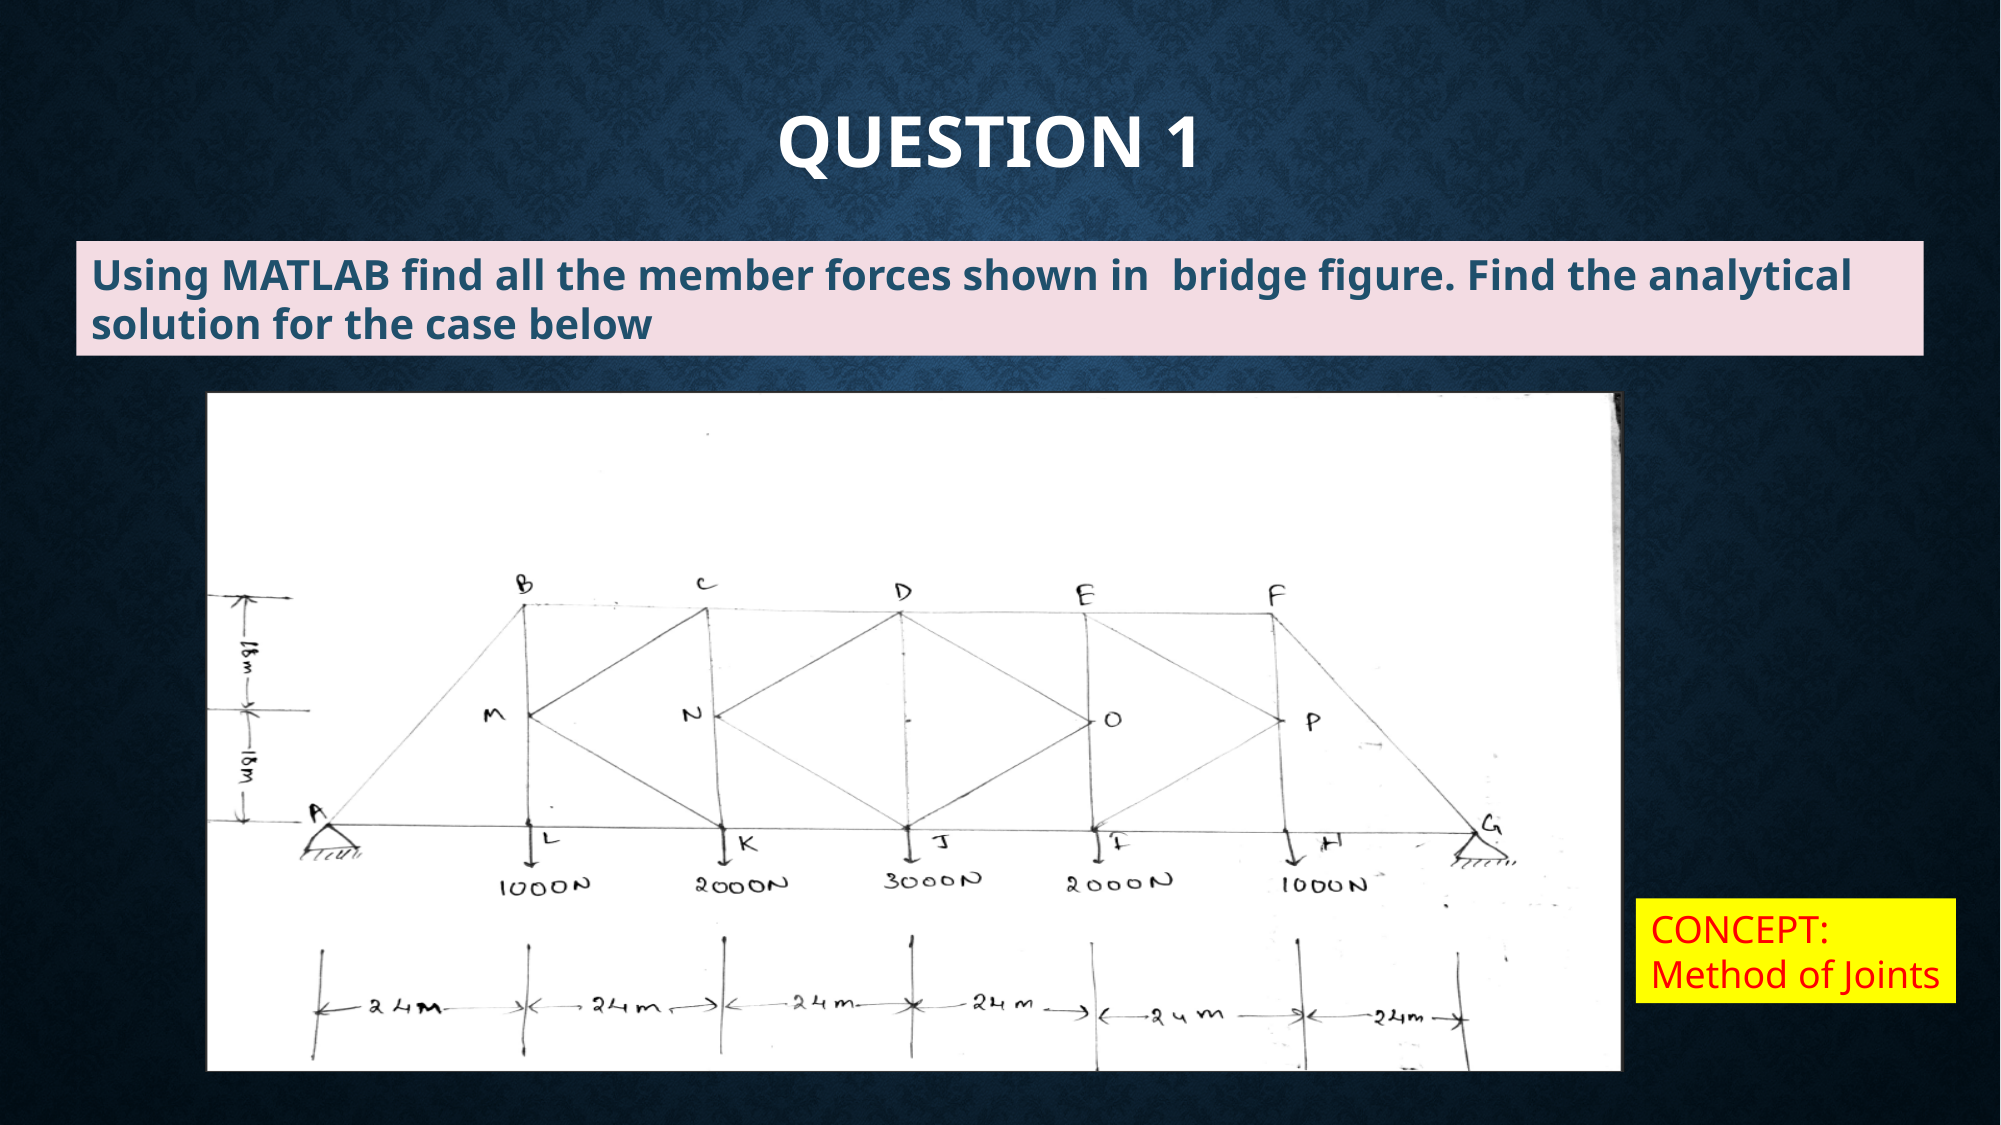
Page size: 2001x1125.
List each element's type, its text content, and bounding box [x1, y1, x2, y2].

picture [204, 390, 1797, 1072]
title Question 1 [150, 36, 1850, 241]
text_box CONCEPT: Method of Joints [1806, 898, 1956, 1004]
text_box Using MATLAB find all the member forces shown in bridge figure. Find the analytical solution for the case below [76, 241, 1924, 356]
